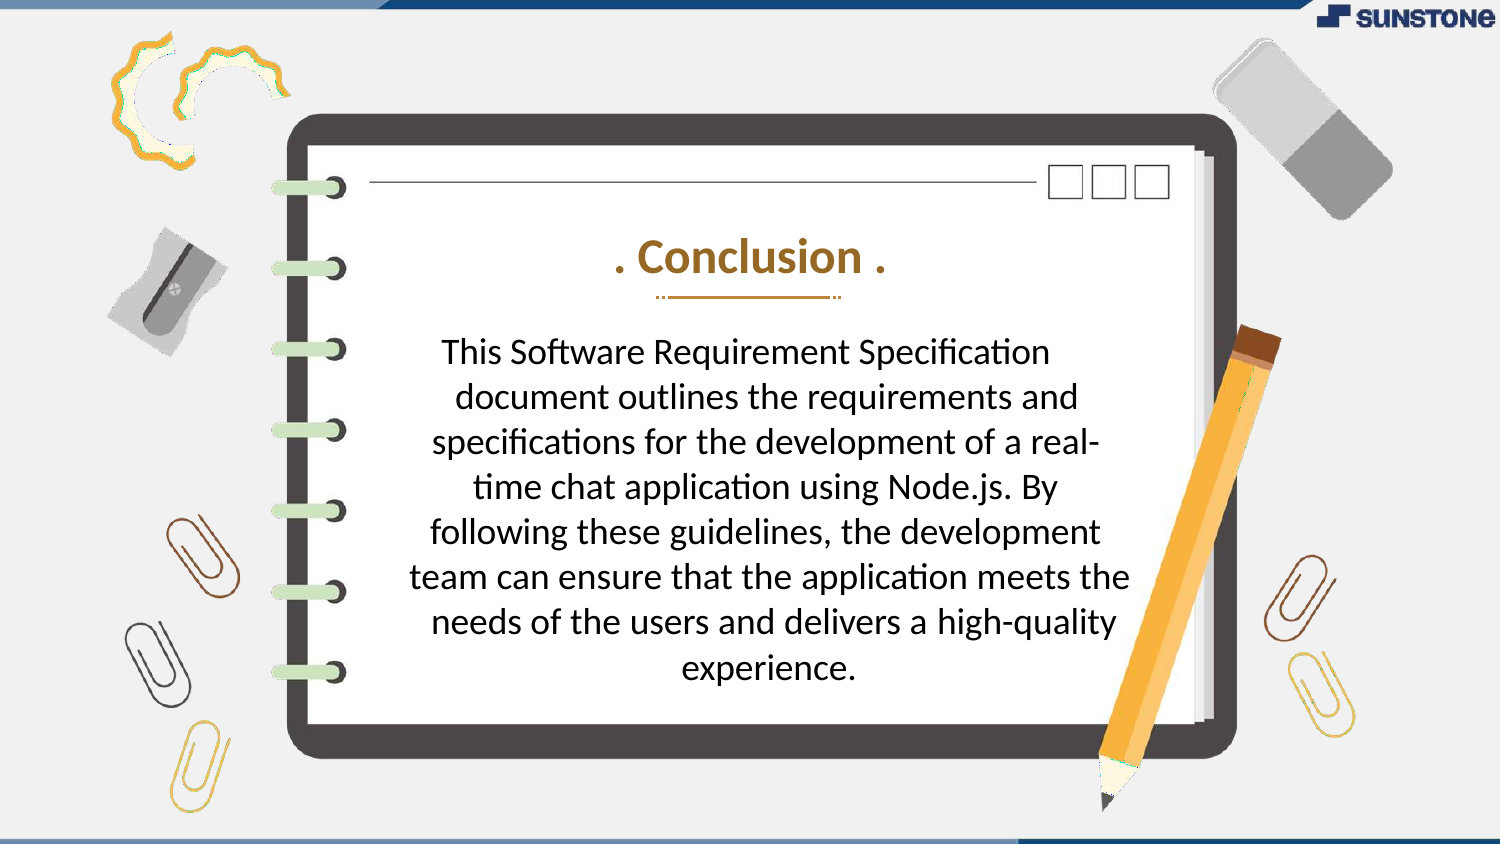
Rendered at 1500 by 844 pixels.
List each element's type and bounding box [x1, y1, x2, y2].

text_box [0, 0, 1500, 844]
